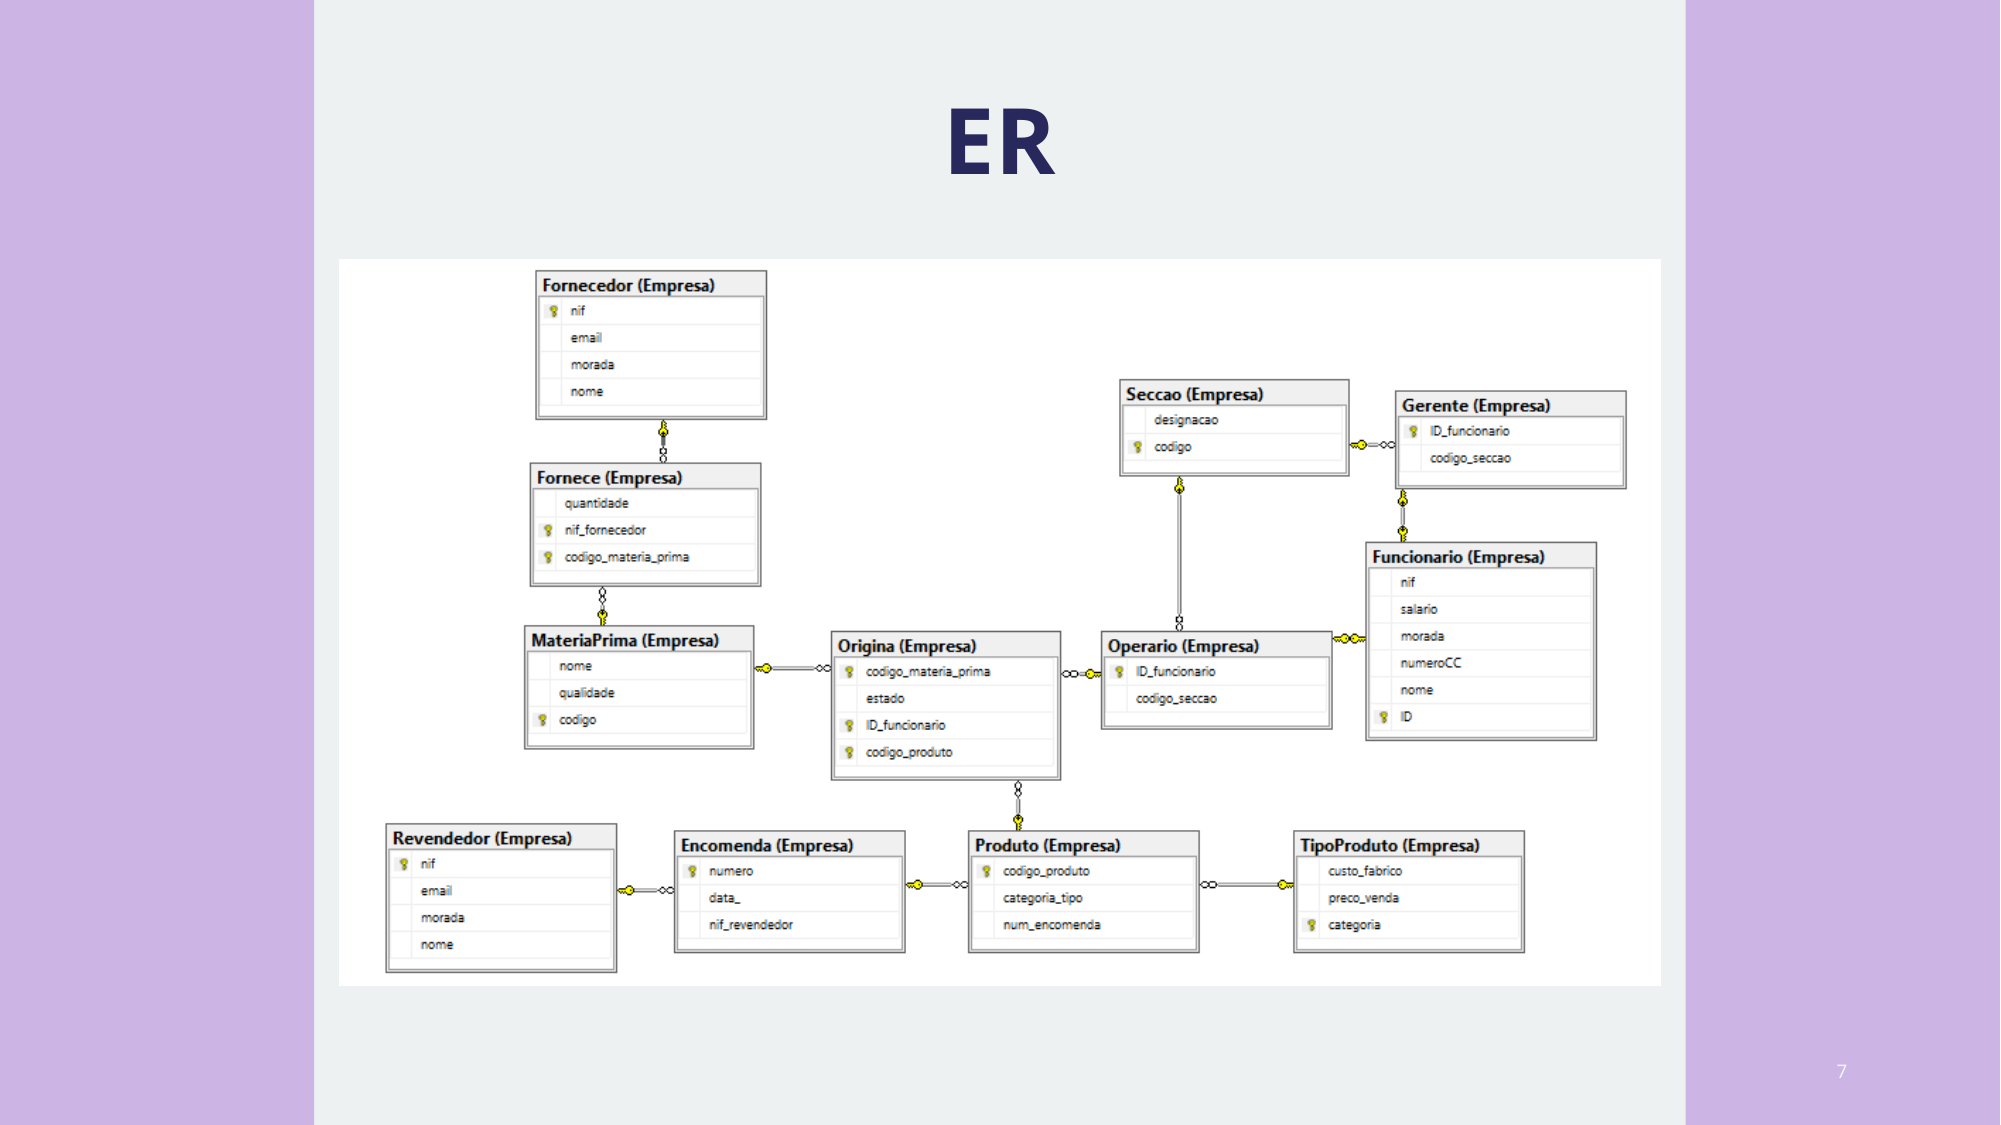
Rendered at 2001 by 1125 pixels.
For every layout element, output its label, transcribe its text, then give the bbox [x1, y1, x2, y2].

slide_number 7 [1412, 1042, 1863, 1103]
title ER [533, 84, 1467, 202]
picture [339, 259, 1661, 986]
